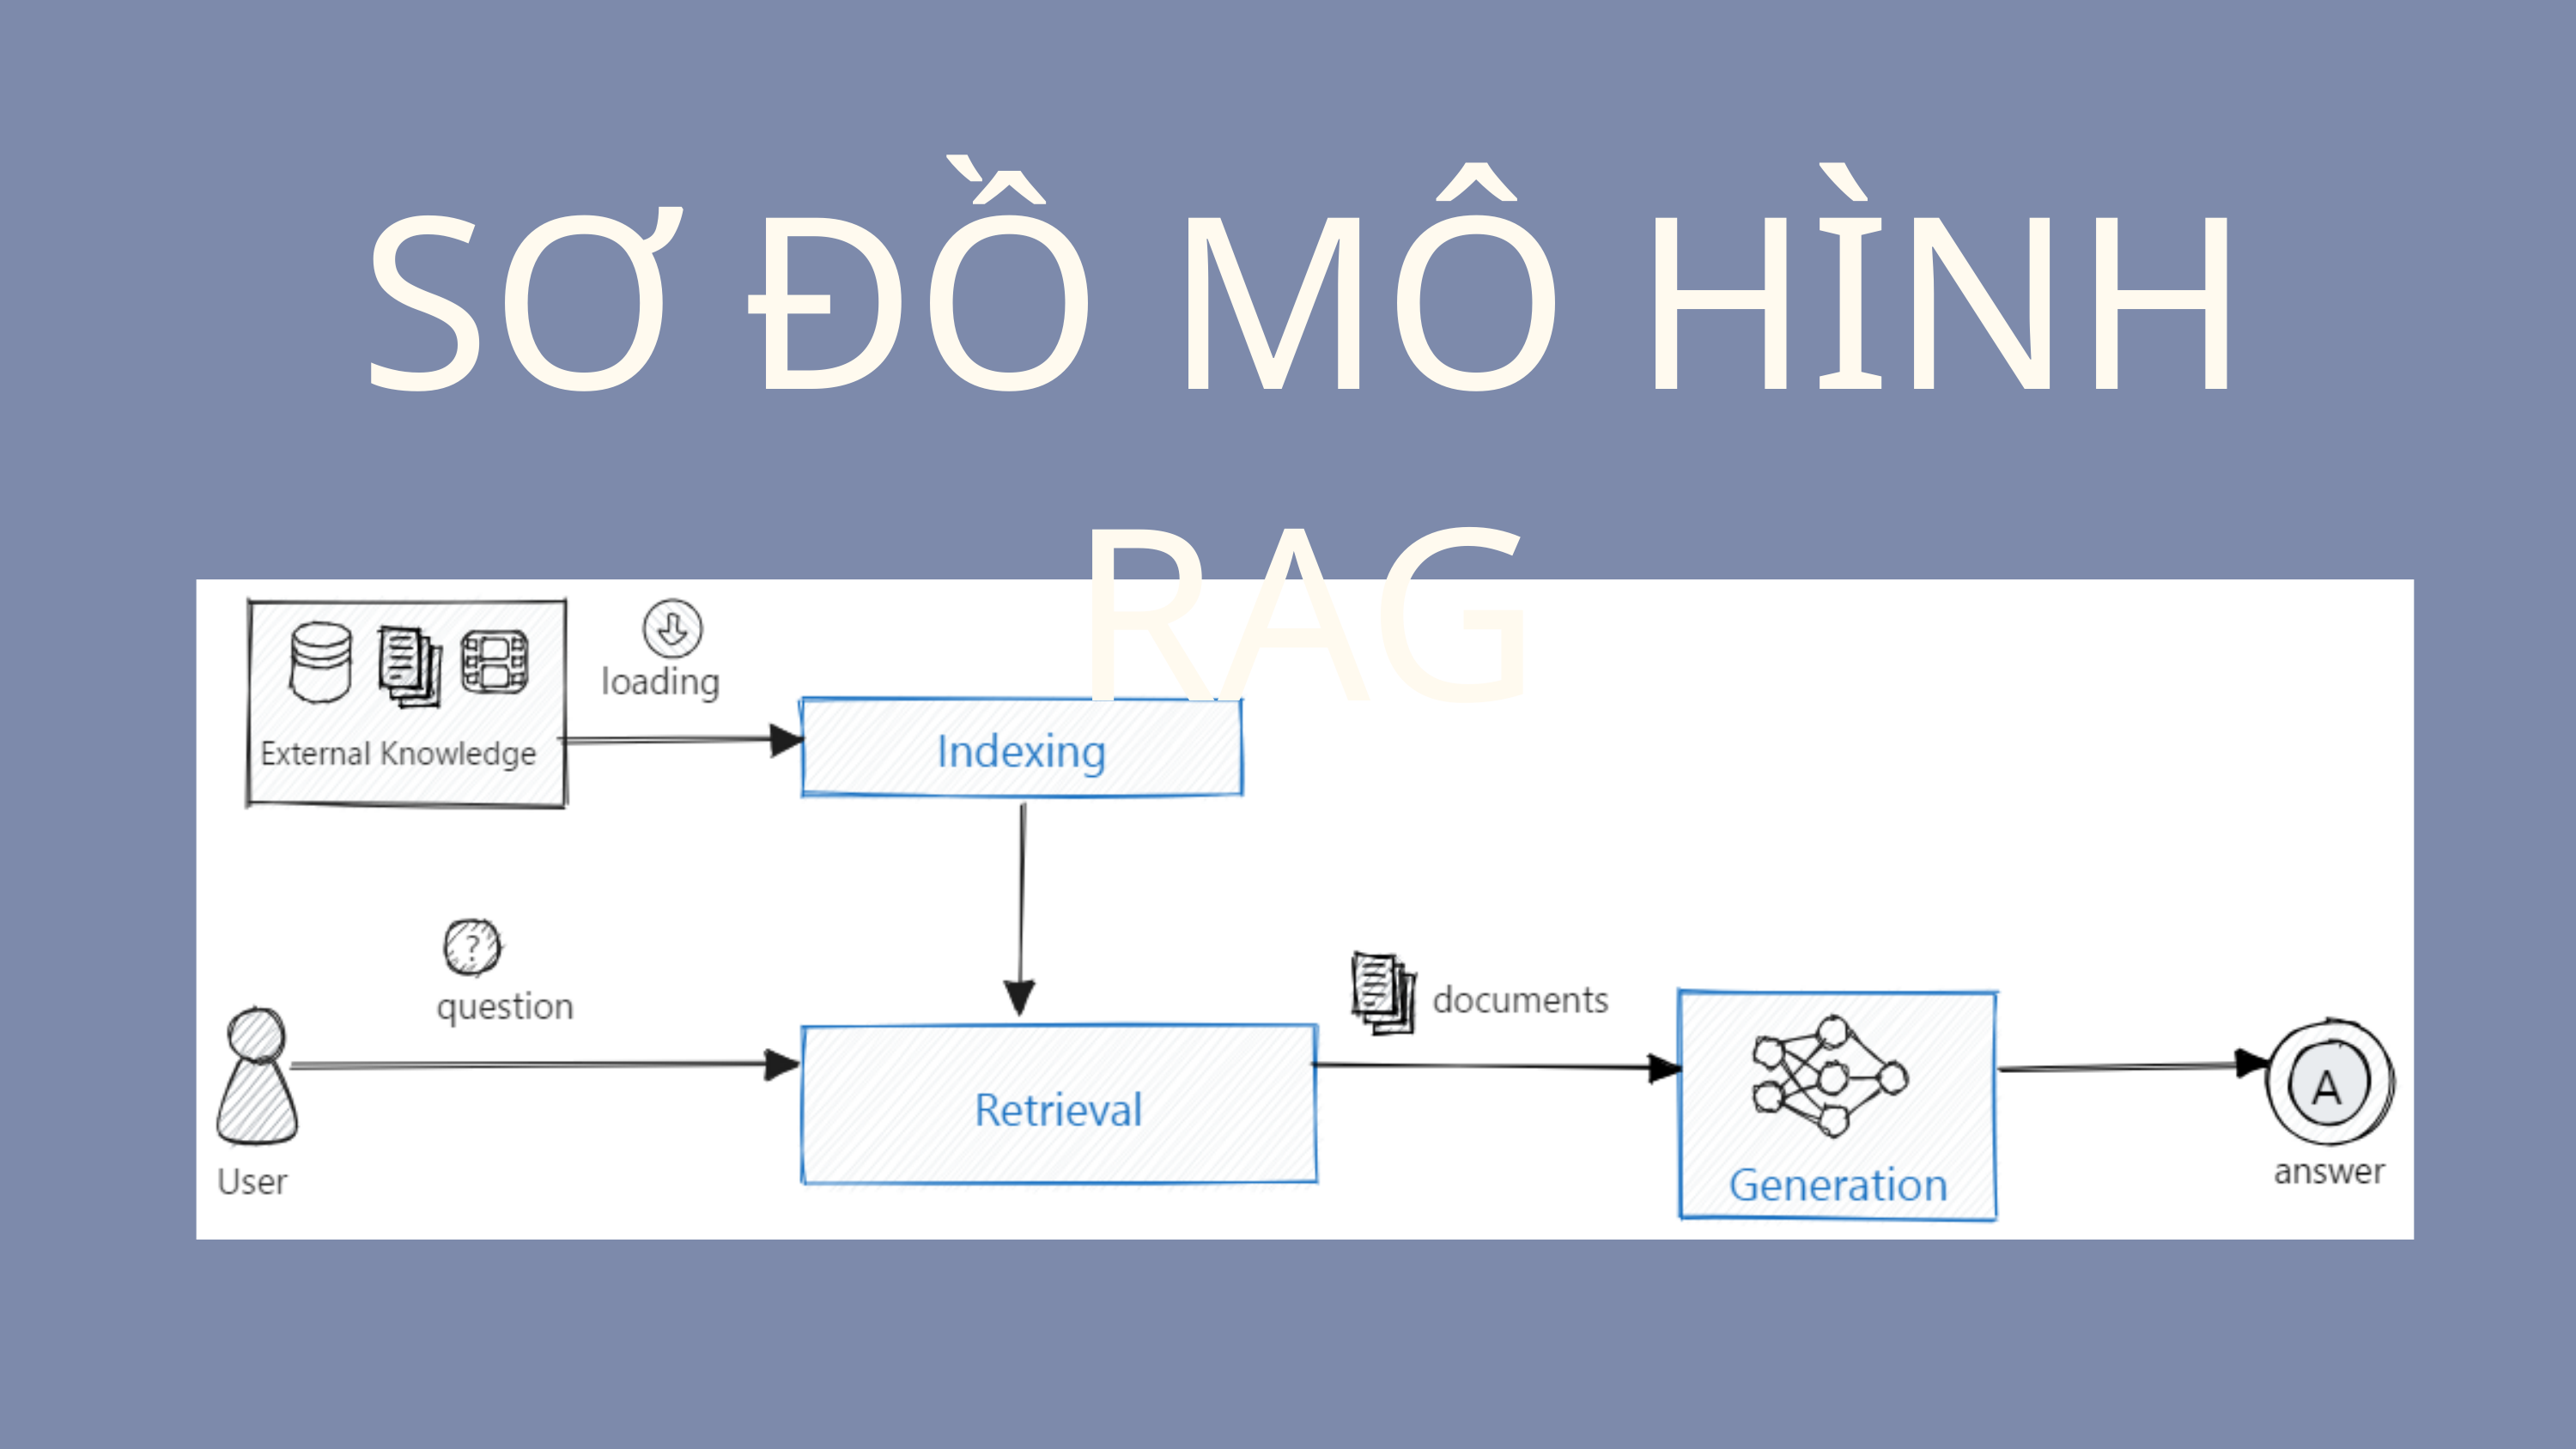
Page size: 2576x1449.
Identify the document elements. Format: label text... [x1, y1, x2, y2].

text_box [196, 749, 2415, 1240]
text_box SƠ ĐỒ MÔ HÌNH RAG [168, 125, 2443, 749]
